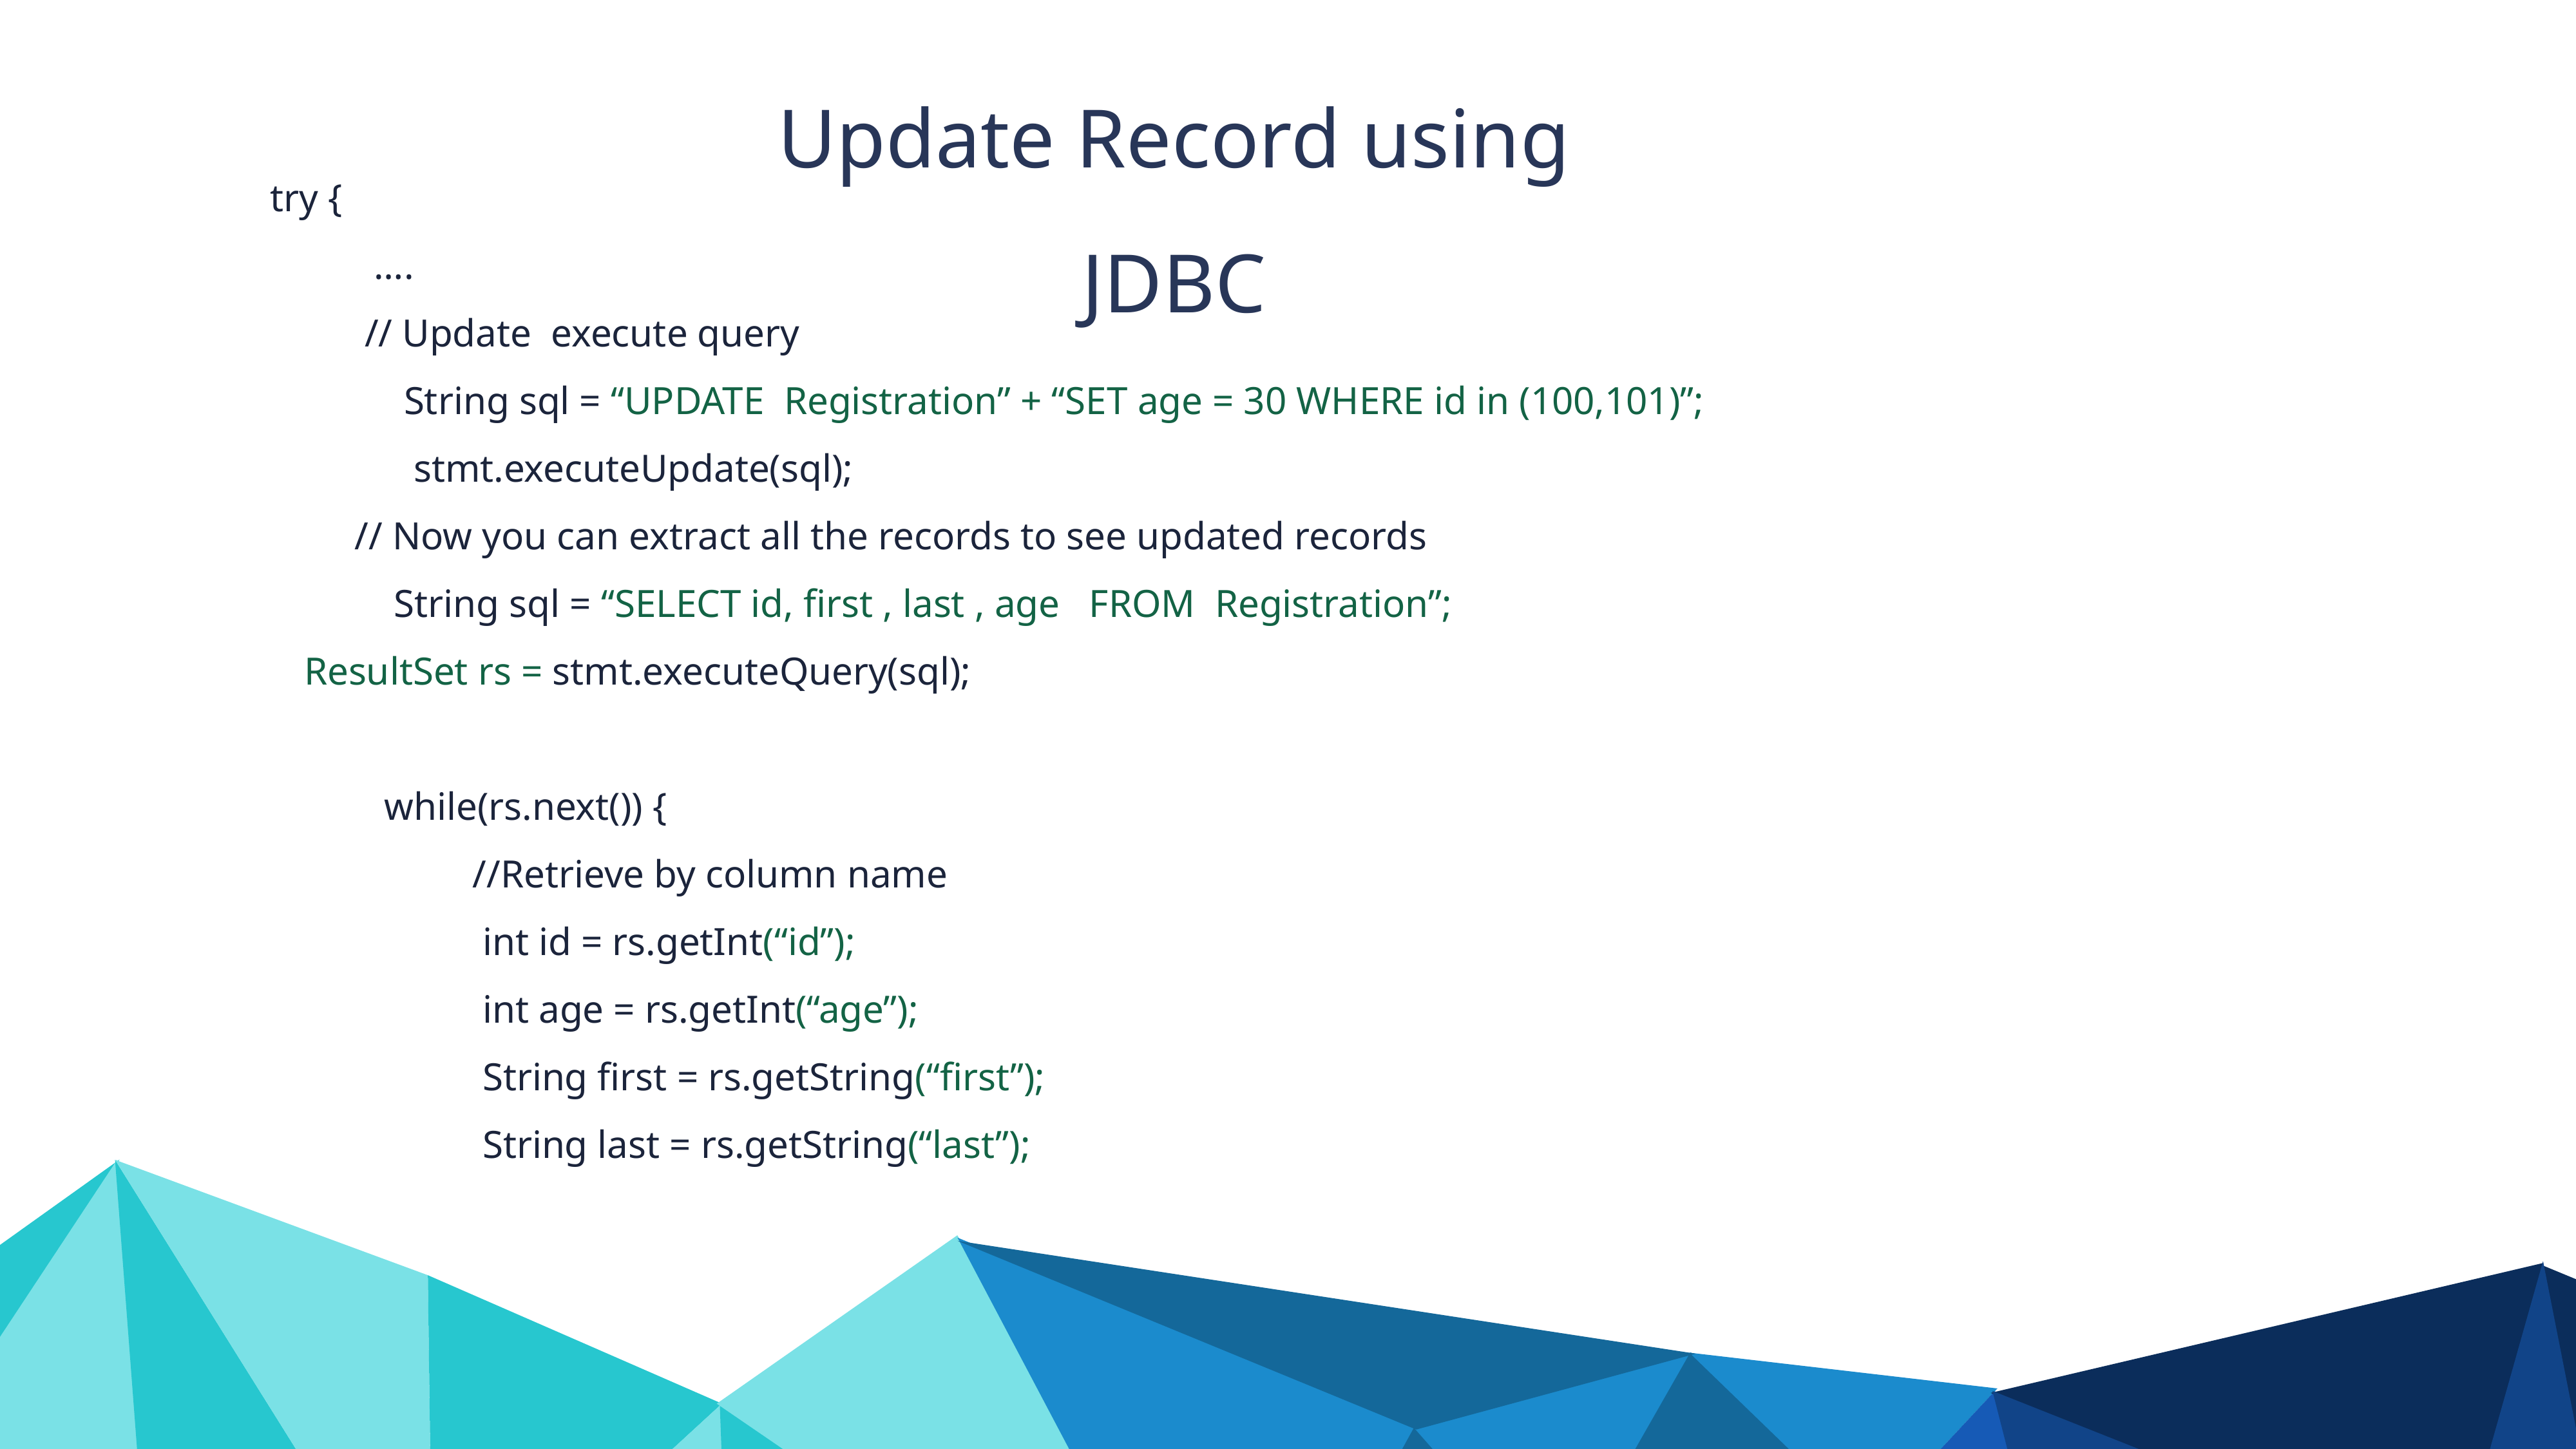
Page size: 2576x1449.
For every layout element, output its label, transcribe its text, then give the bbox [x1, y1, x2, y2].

text_box try { …. // Update execute query String sql = “UPDATE Registration” + “SET age = 30 WHERE id in (100,101)”; stmt.executeUpdate(sql); // Now you can extract all the records to see updated records String sql = “SELECT id, first , last , age FROM Registration”; ResultSet rs = stmt.executeQuery(sql); while(rs.next()) { //Retrieve by column name int id = rs.getInt(“id”); int age = rs.getInt(“age”); String first = rs.getString(“first”); String last = rs.getString(“last”); [138, 147, 1724, 1230]
text_box Update Record using JDBC [673, 34, 1675, 147]
